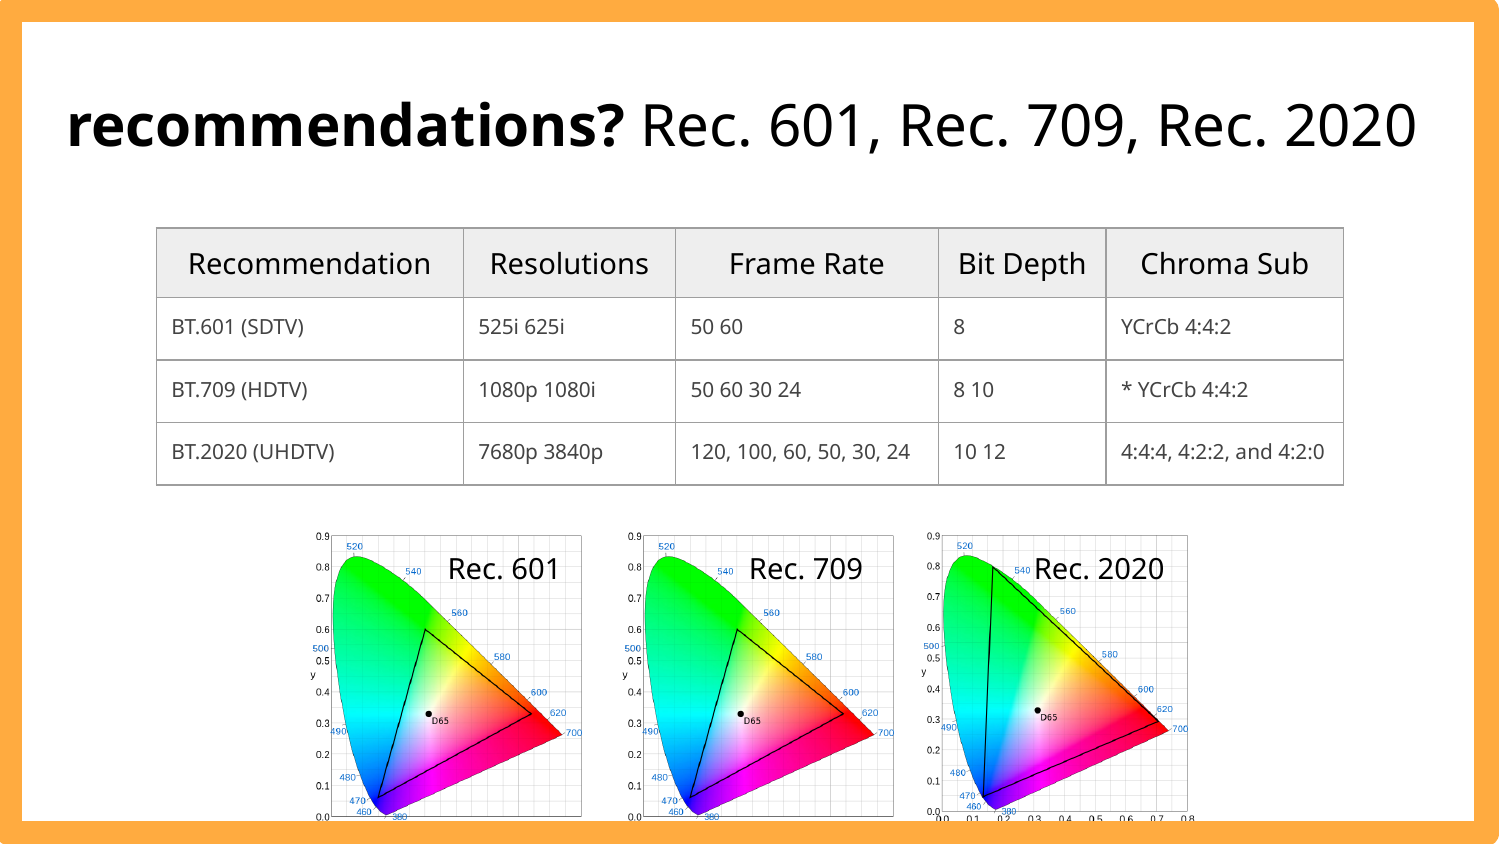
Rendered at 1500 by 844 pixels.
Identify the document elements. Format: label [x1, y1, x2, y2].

picture [613, 516, 904, 844]
text_box [9, 9, 1487, 834]
picture [913, 516, 1198, 840]
picture [302, 516, 592, 844]
